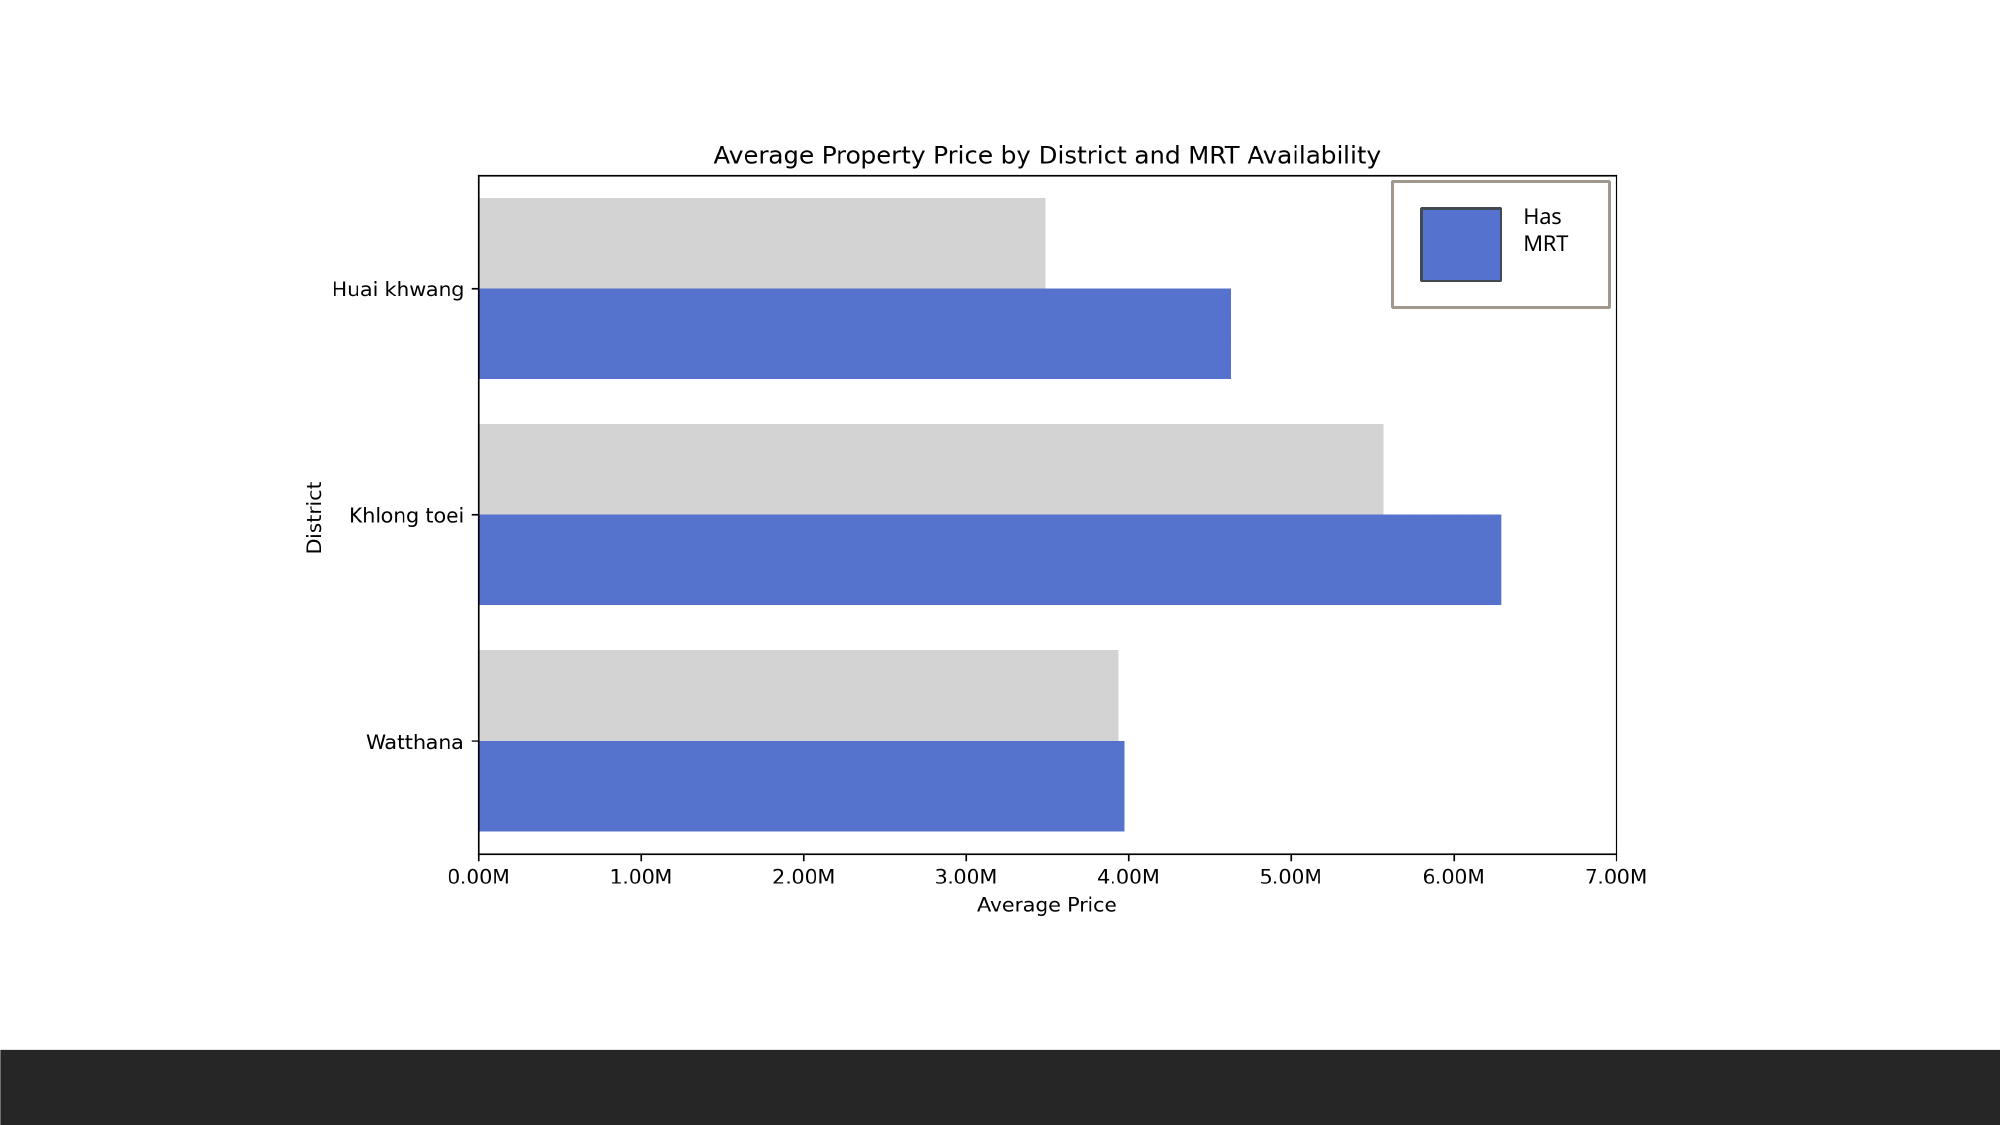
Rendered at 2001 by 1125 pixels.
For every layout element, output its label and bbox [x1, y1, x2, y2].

text_box [1392, 181, 1611, 308]
picture [289, 130, 1662, 930]
